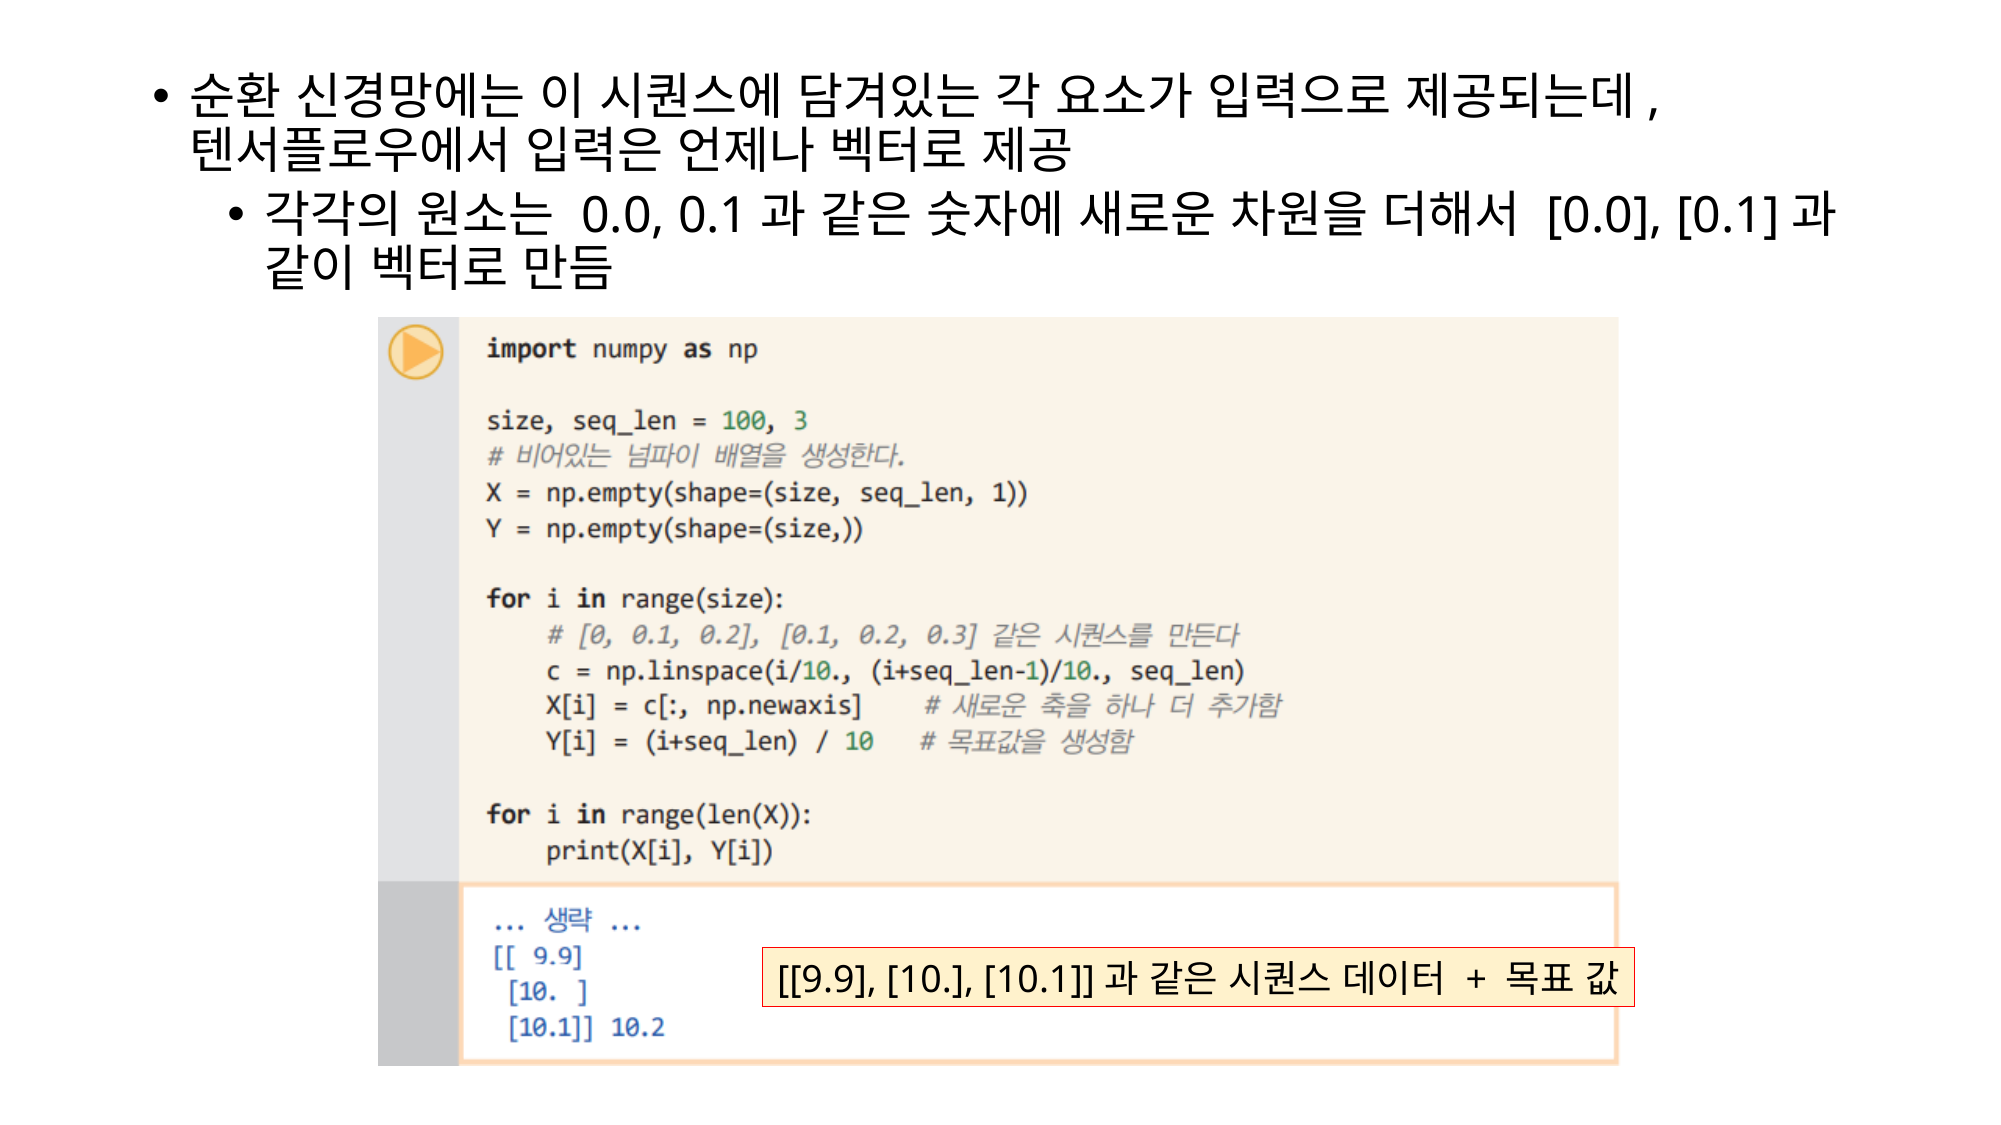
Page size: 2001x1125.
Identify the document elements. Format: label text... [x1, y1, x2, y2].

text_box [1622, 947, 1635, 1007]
list 순환 신경망에는 이 시퀀스에 담겨있는 각 요소가 입력으로 제공되는데, 텐서플로우에서 입력은 언제나 벡터로 제공 각각의 원소는 0.0, 0.1과 같은 숫자에 새로운 차원을 더해서 [0.0], [0.1]과 같이 벡터로 만듬 [137, 63, 1863, 1004]
picture [377, 317, 1622, 1066]
